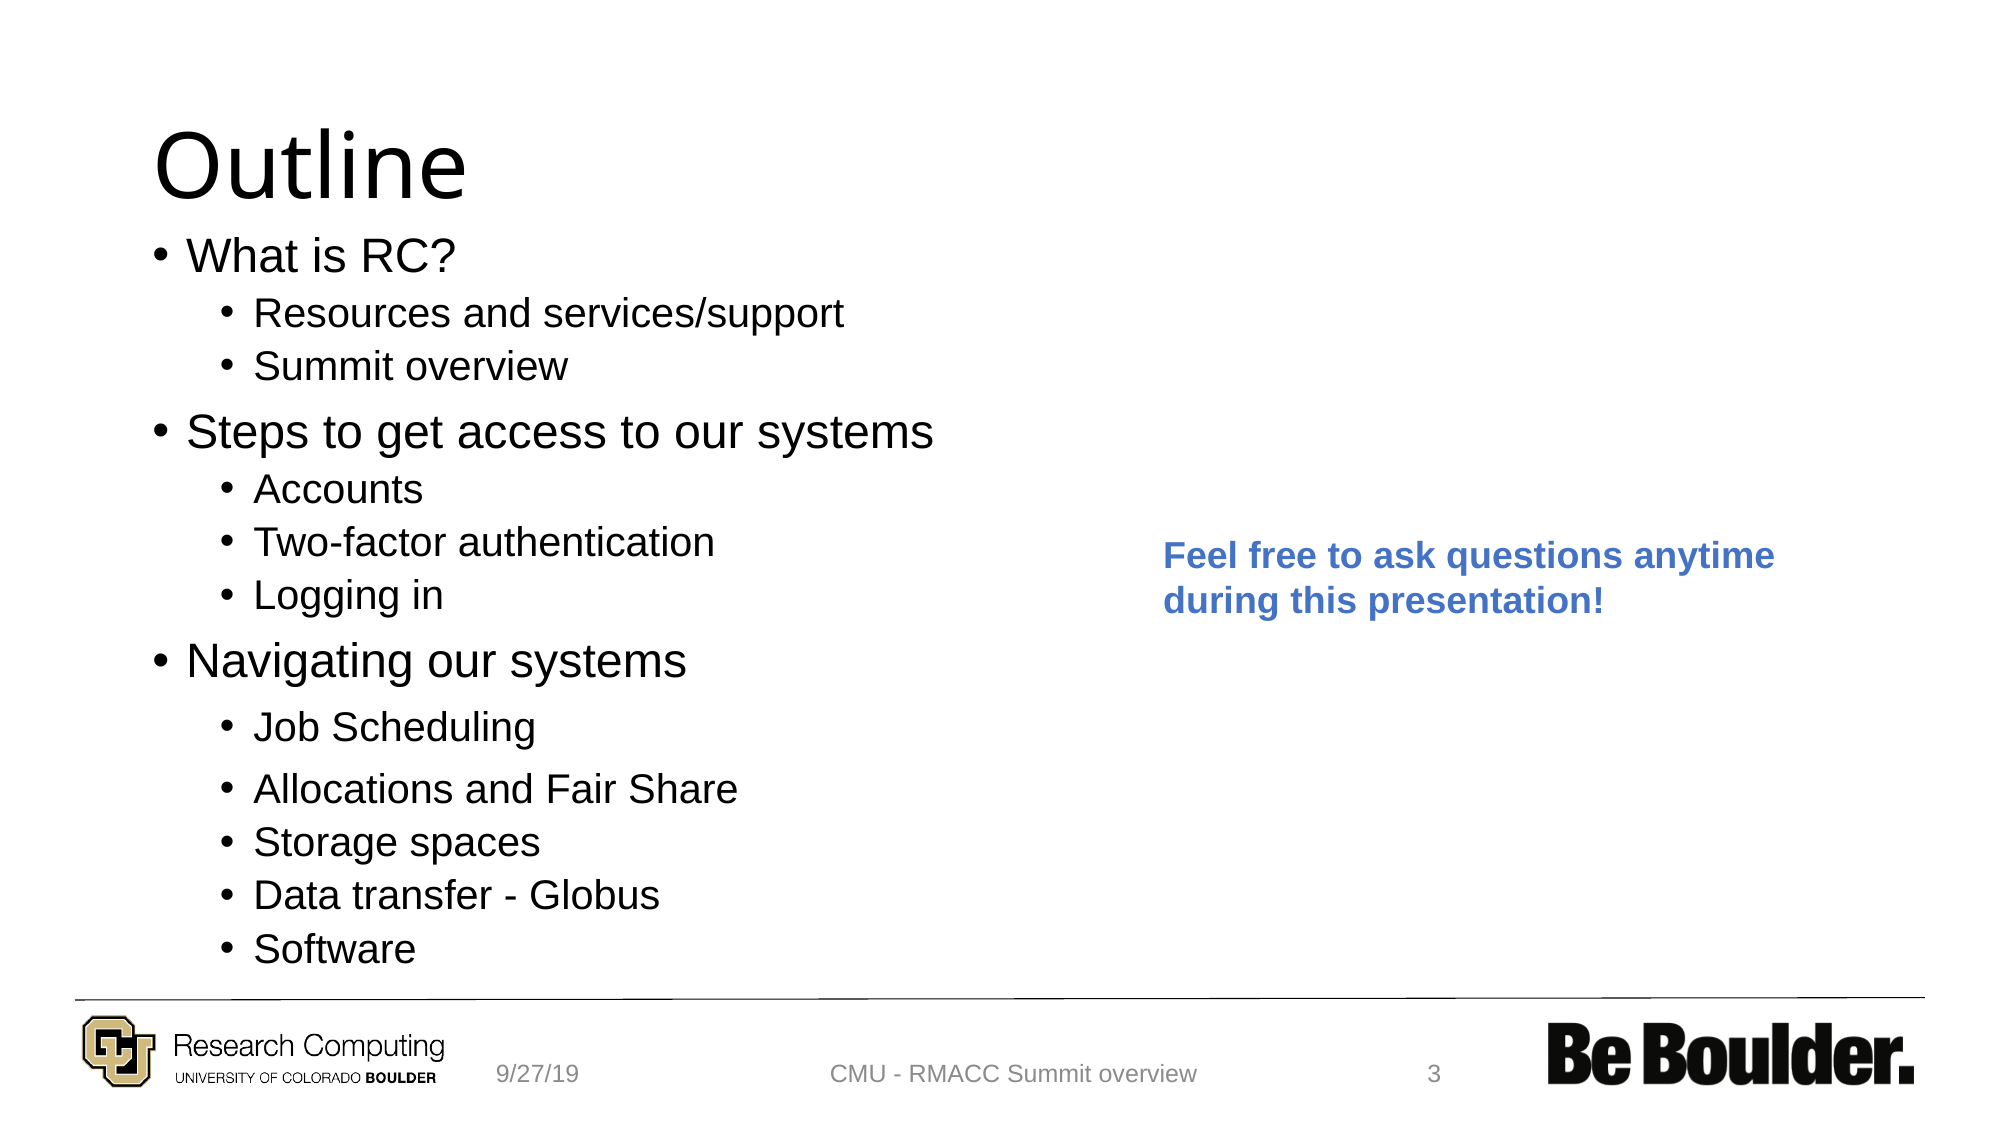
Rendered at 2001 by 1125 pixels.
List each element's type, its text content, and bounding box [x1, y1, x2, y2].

text_box Feel free to ask questions anytime during this presentation! [1148, 523, 1901, 629]
list What is RC? Resources and services/support Summit overview Steps to get access to our systems Accounts Two-factor authentication Logging in Navigating our systems Job Scheduling Allocations and Fair Share Storage spaces Data transfer - Globus Software [137, 223, 1863, 983]
picture [81, 1015, 444, 1088]
footer CMU - RMACC Summit overview [676, 1042, 1352, 1103]
title Outline [137, 59, 1863, 223]
picture [1524, 1015, 1938, 1088]
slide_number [480, 1042, 615, 1103]
slide_number 3 [1412, 1042, 1525, 1103]
